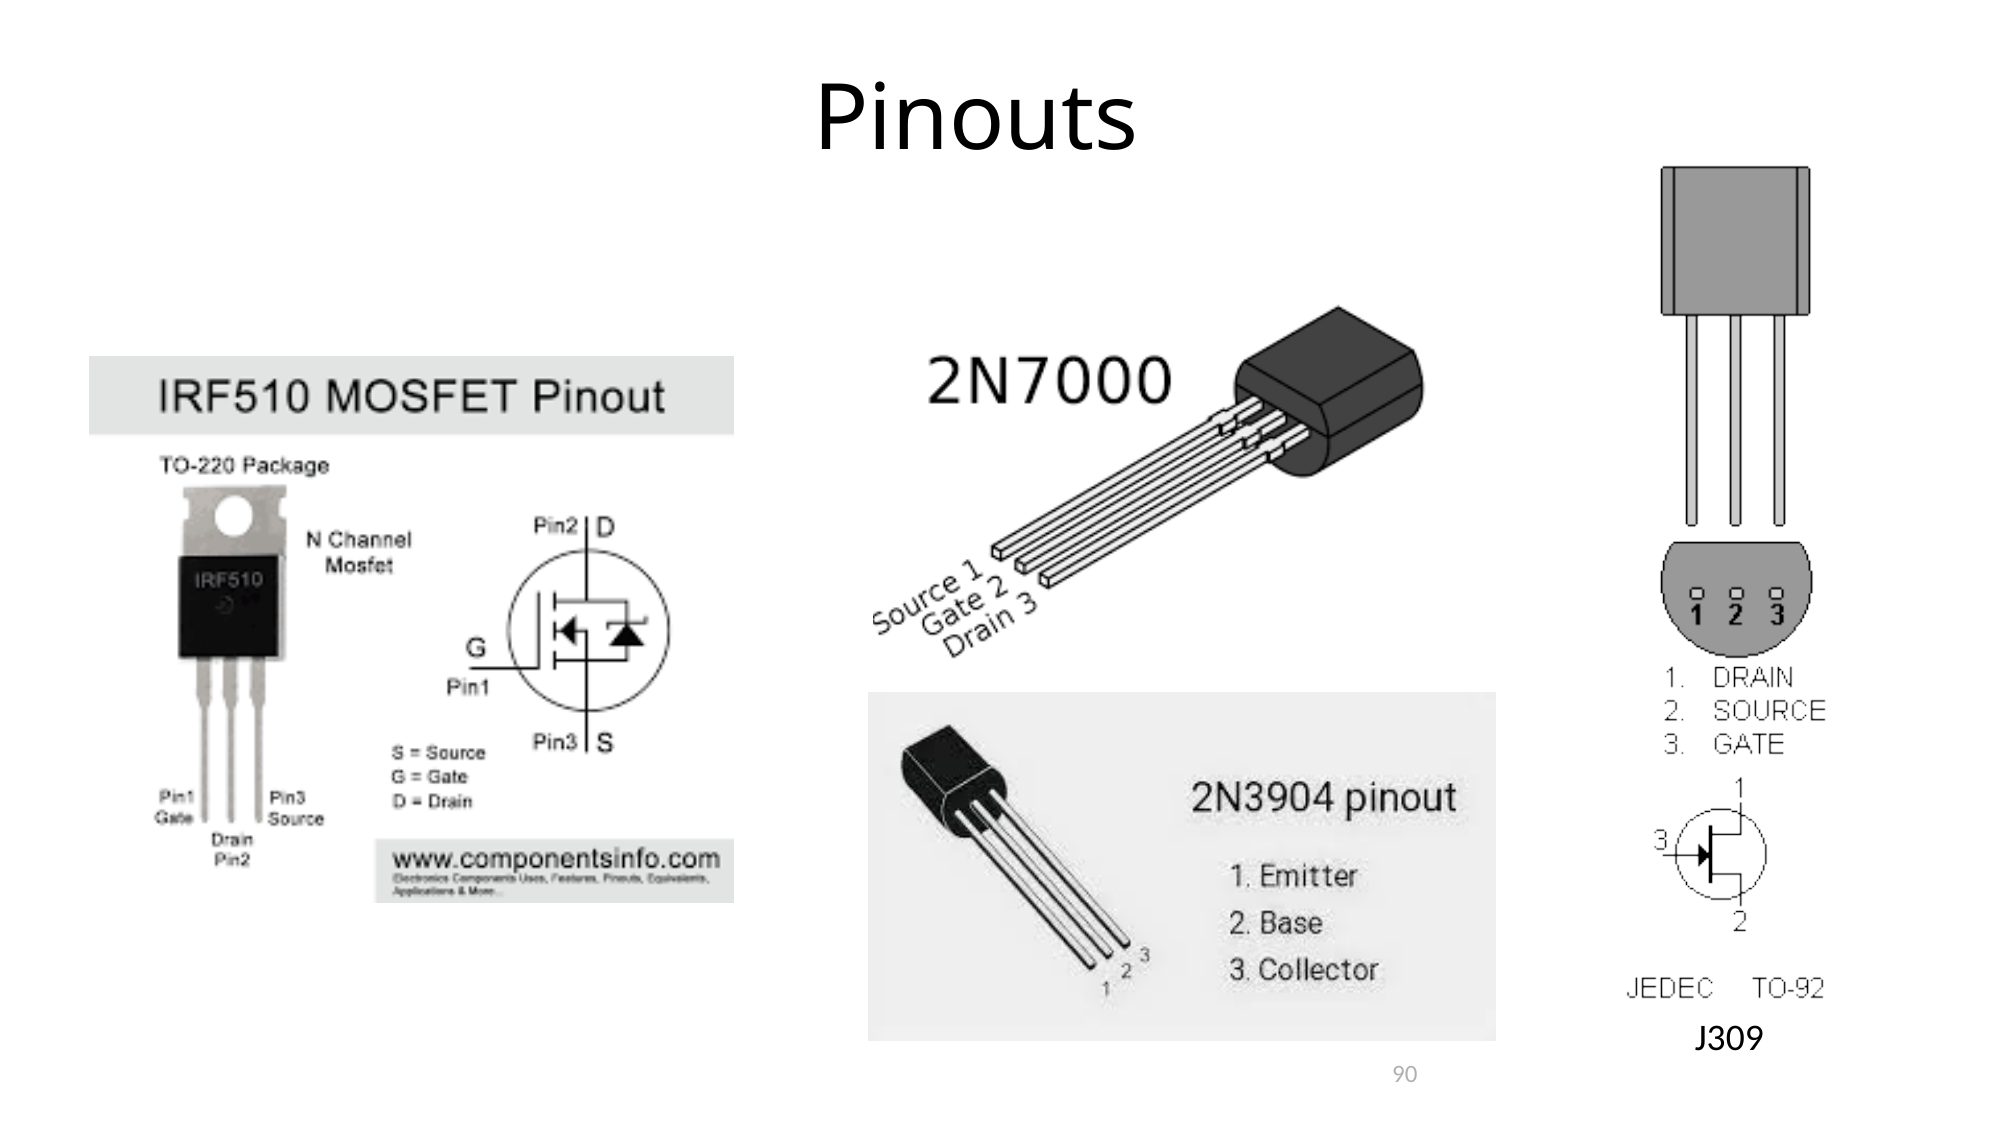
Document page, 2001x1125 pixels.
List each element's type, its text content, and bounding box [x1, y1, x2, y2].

picture [89, 356, 734, 903]
picture [868, 692, 1496, 1041]
text_box J309 [1679, 1007, 1878, 1065]
text_box Pinouts [30, 50, 1922, 175]
picture [873, 289, 1438, 677]
picture [1519, 154, 1973, 1007]
slide_number 90 [1074, 1041, 1425, 1125]
